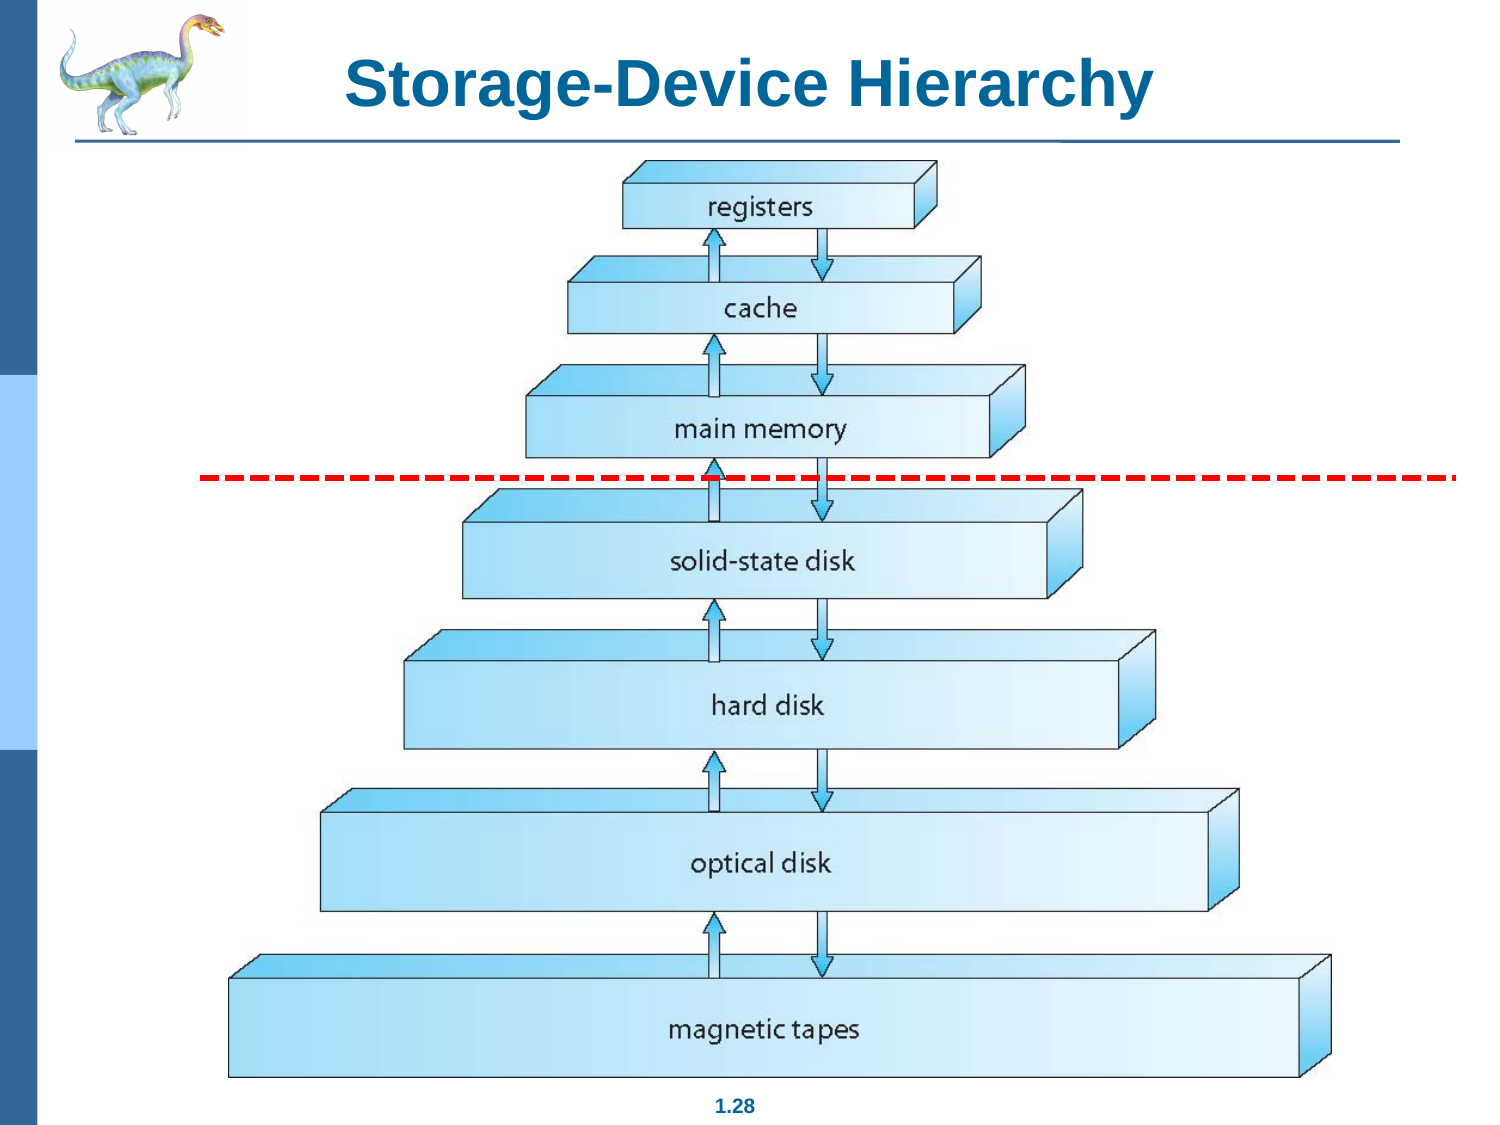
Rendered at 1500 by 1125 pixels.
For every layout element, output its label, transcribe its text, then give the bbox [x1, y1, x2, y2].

title Storage-Device Hierarchy [75, 32, 1425, 128]
picture [228, 479, 1332, 1079]
picture [46, 0, 243, 149]
picture [228, 159, 1332, 477]
